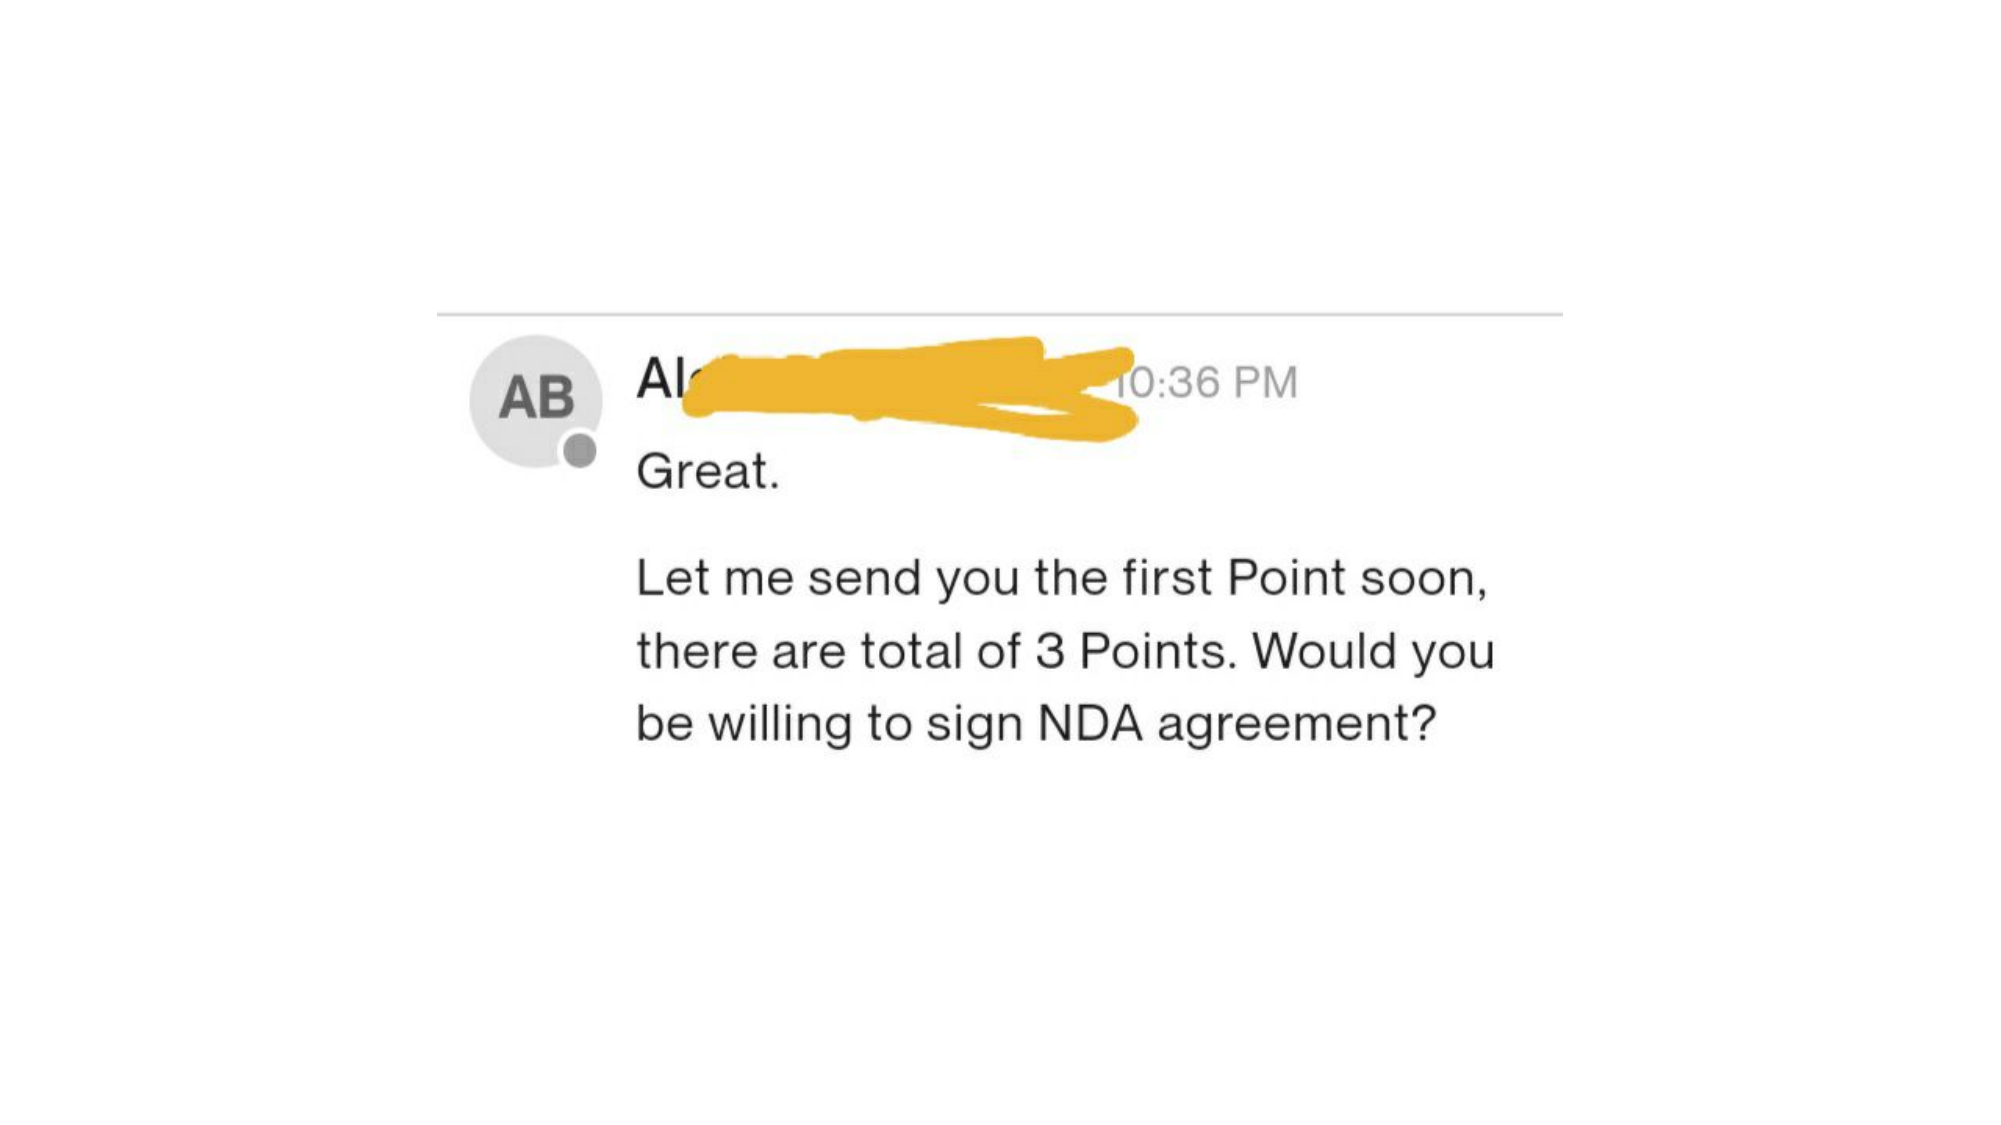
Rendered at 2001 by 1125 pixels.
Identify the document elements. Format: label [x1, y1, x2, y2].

picture [437, 309, 1563, 816]
